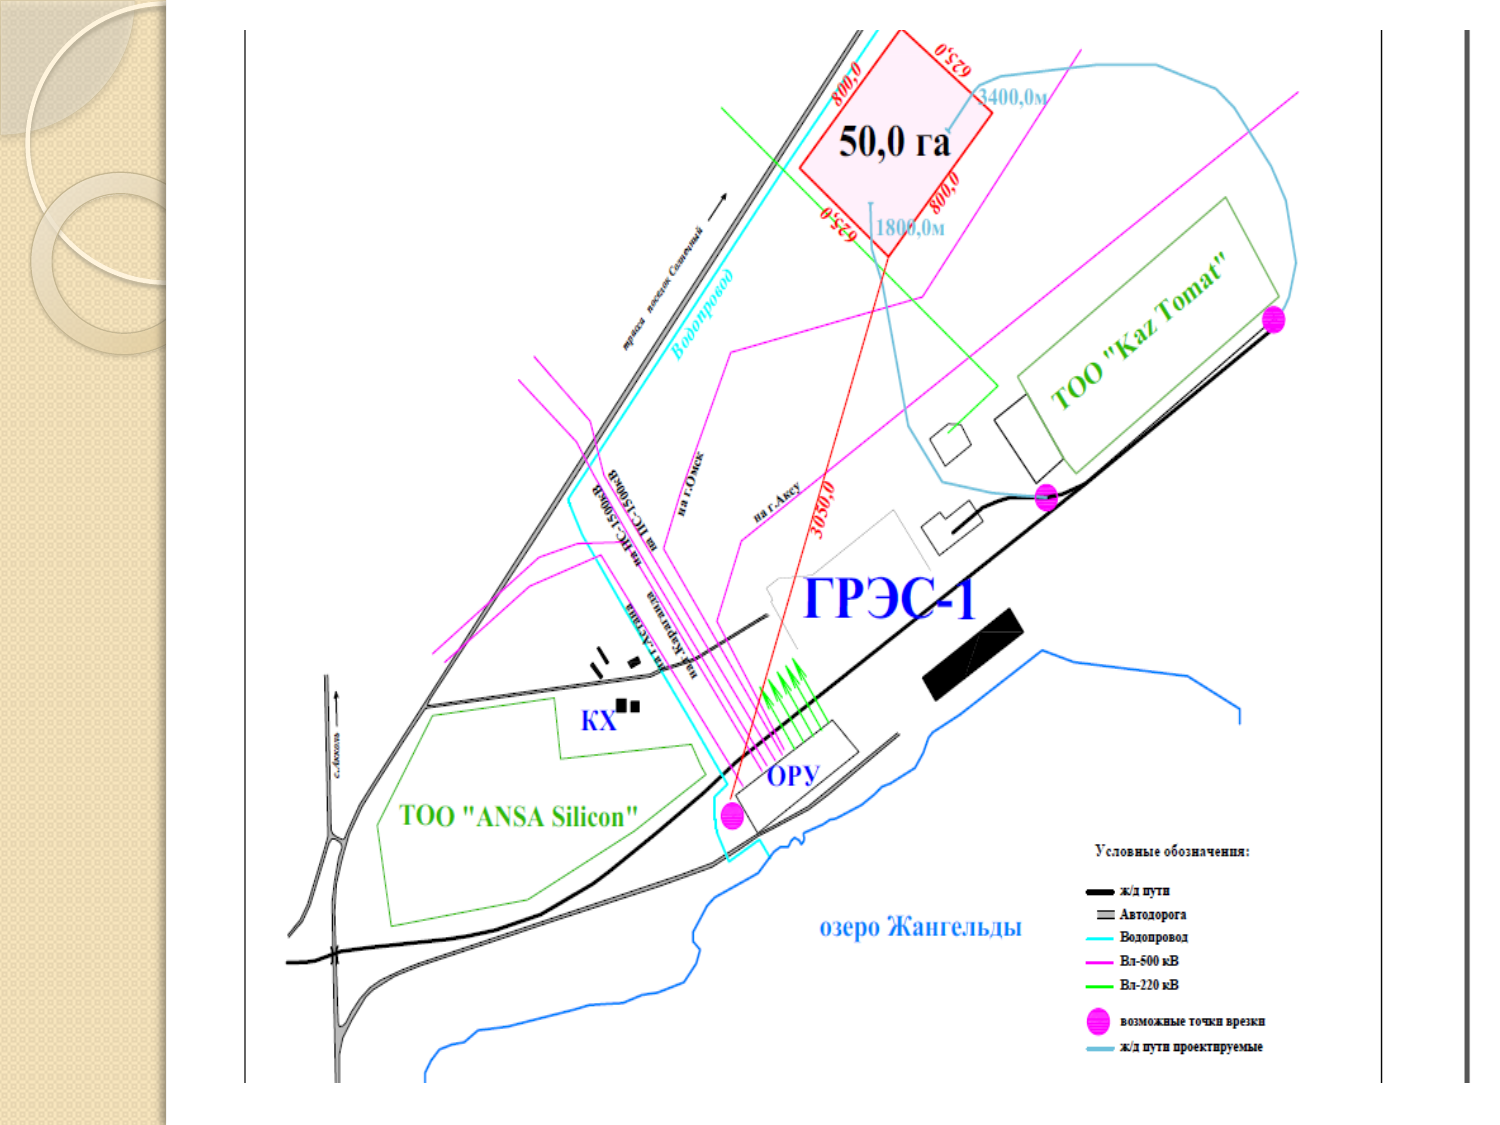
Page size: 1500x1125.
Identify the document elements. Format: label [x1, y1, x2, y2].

list [170, 30, 1471, 1083]
